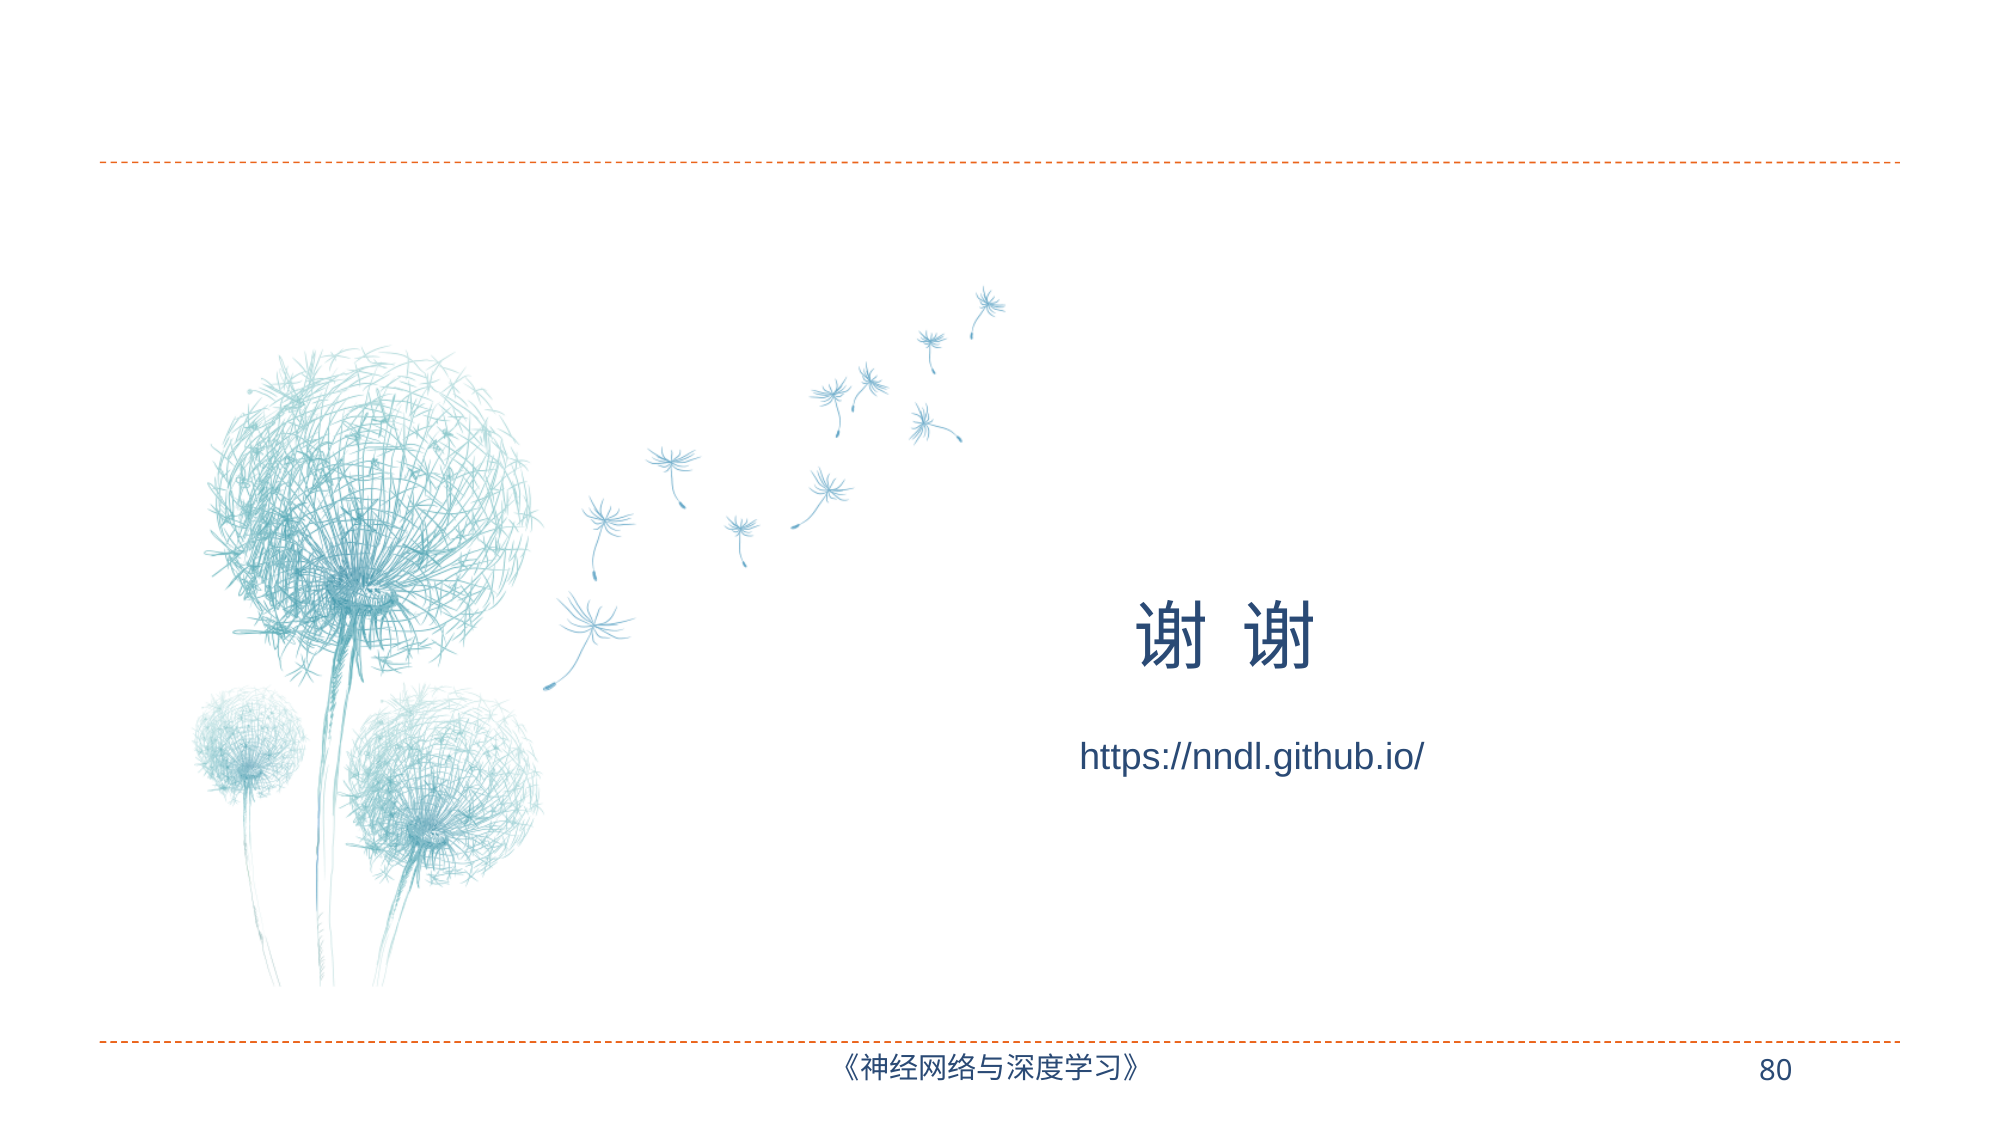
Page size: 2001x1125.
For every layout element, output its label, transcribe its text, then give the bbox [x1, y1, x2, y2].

text_box https://nndl.github.io/ [1064, 724, 1440, 785]
